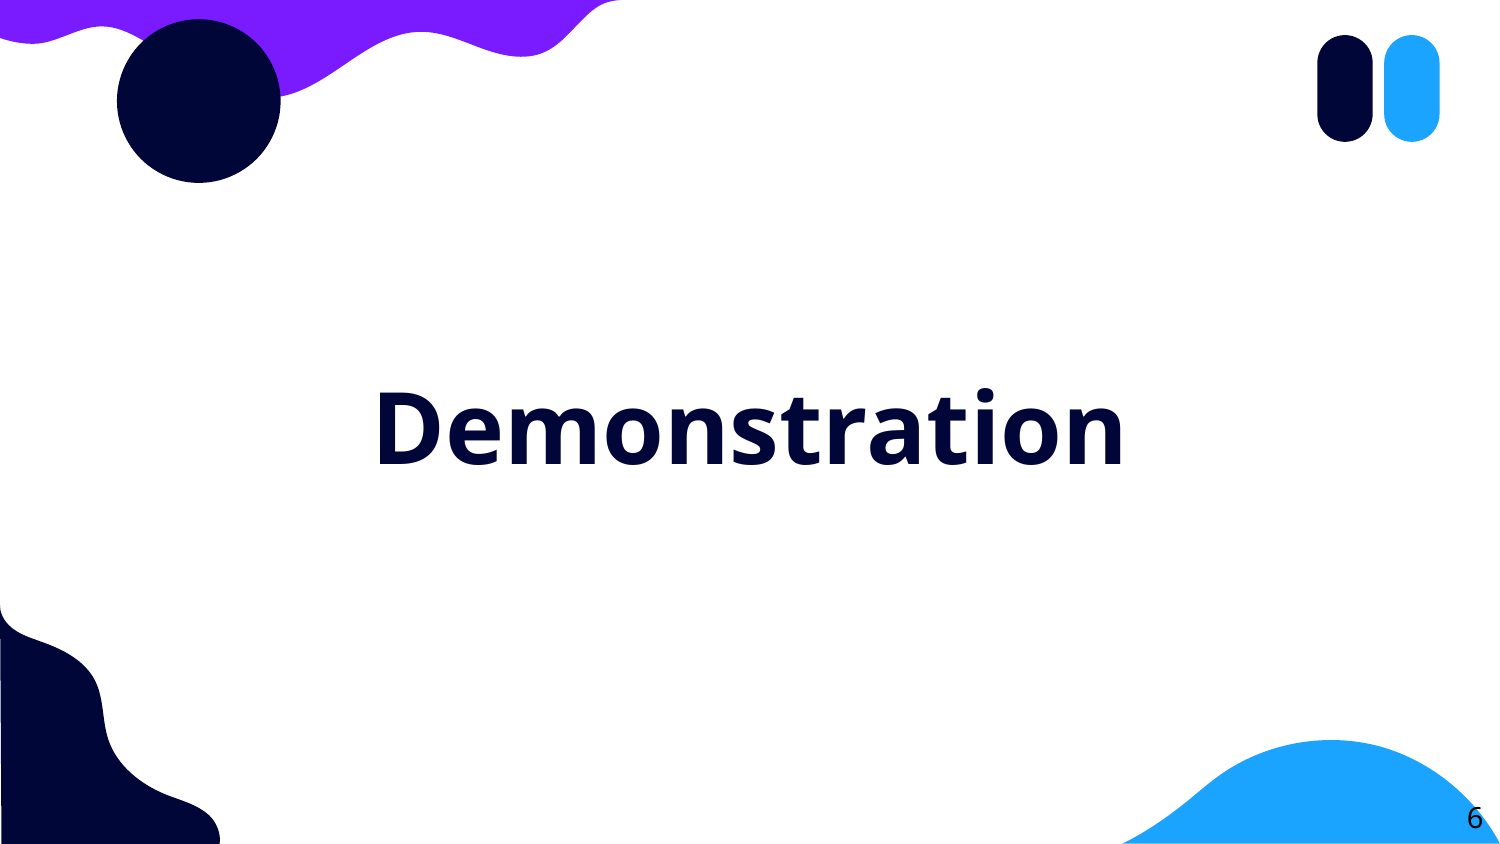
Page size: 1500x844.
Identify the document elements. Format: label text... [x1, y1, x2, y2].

title Demonstration [118, 349, 1382, 444]
text_box 6 [1452, 791, 1499, 842]
